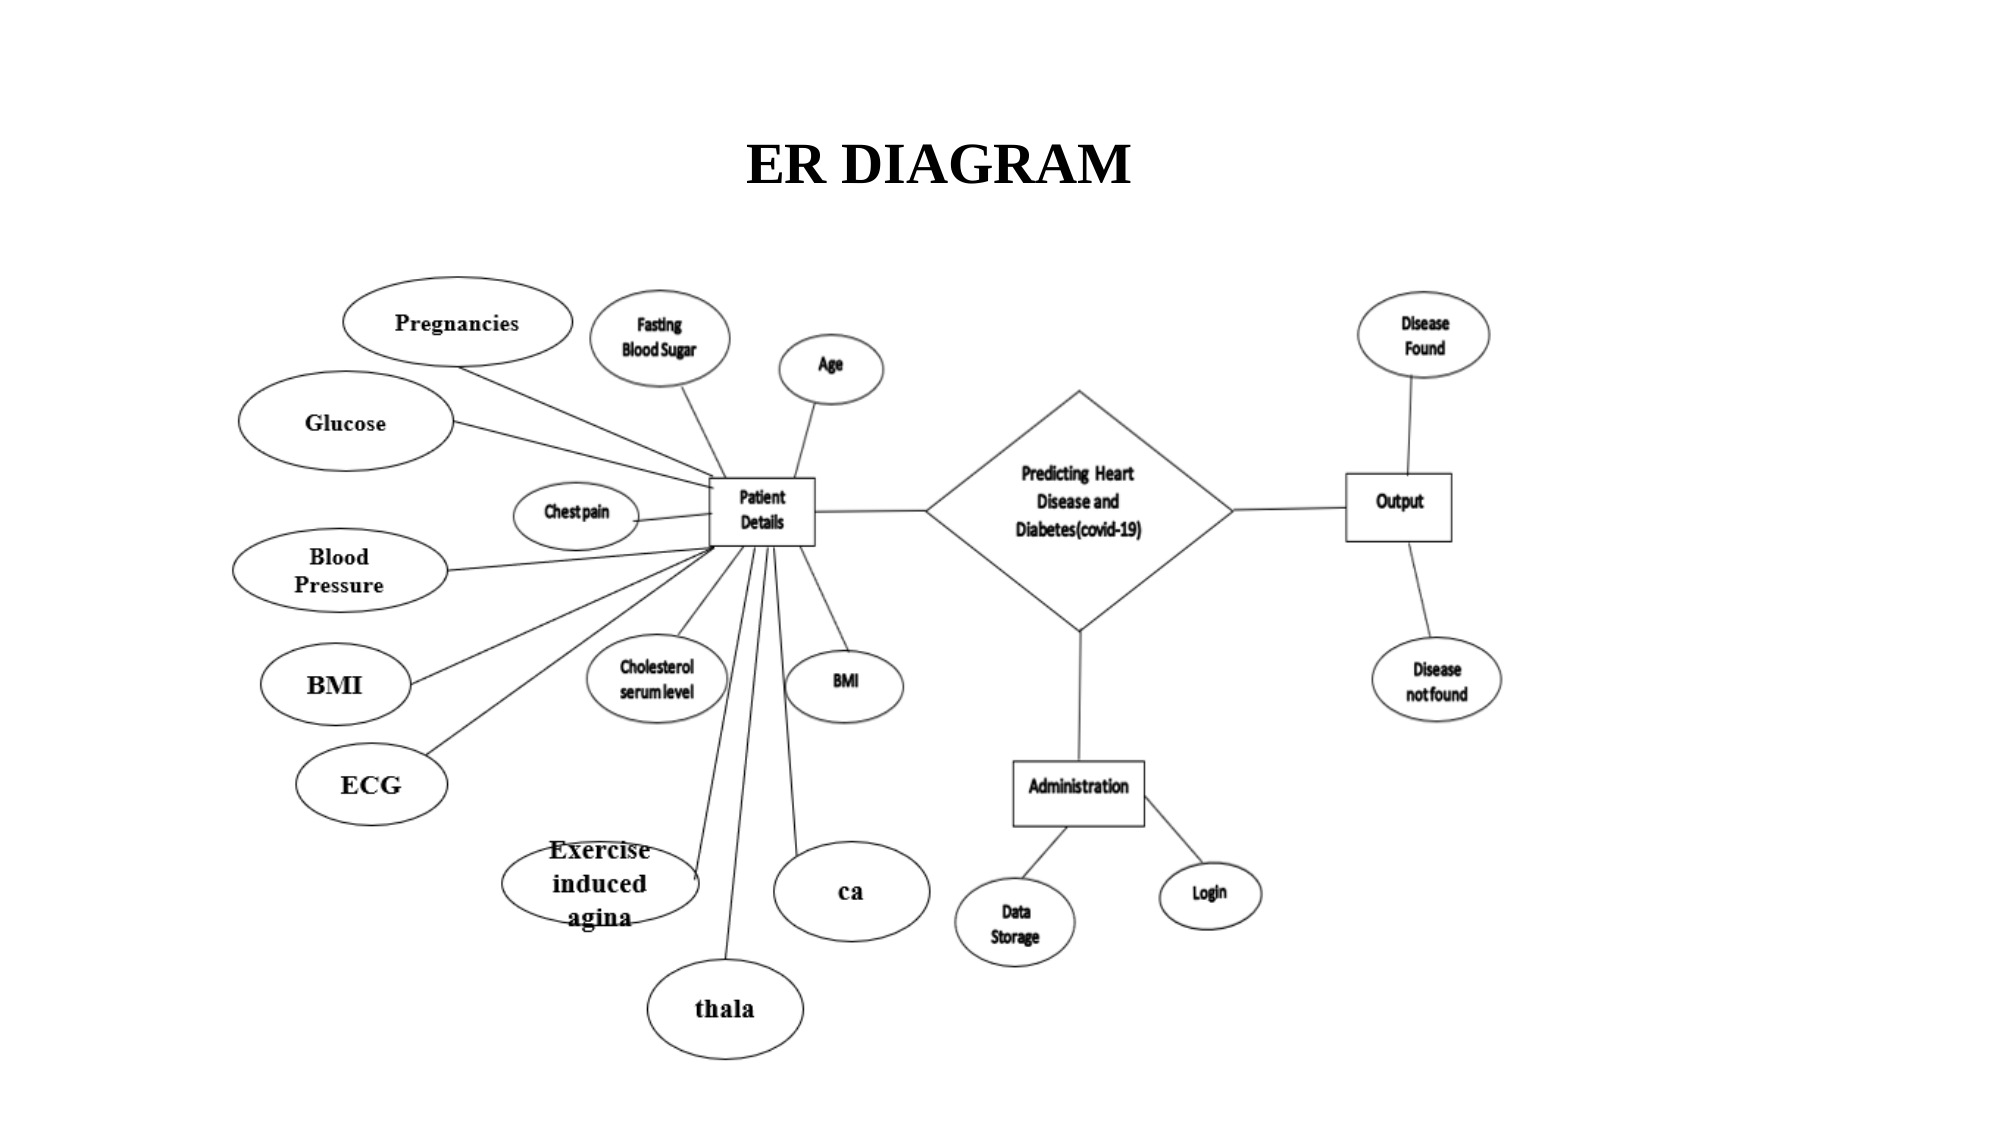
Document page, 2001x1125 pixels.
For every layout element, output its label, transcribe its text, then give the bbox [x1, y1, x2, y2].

picture [178, 228, 1660, 1073]
text_box ER DIAGRAM [731, 117, 1732, 203]
